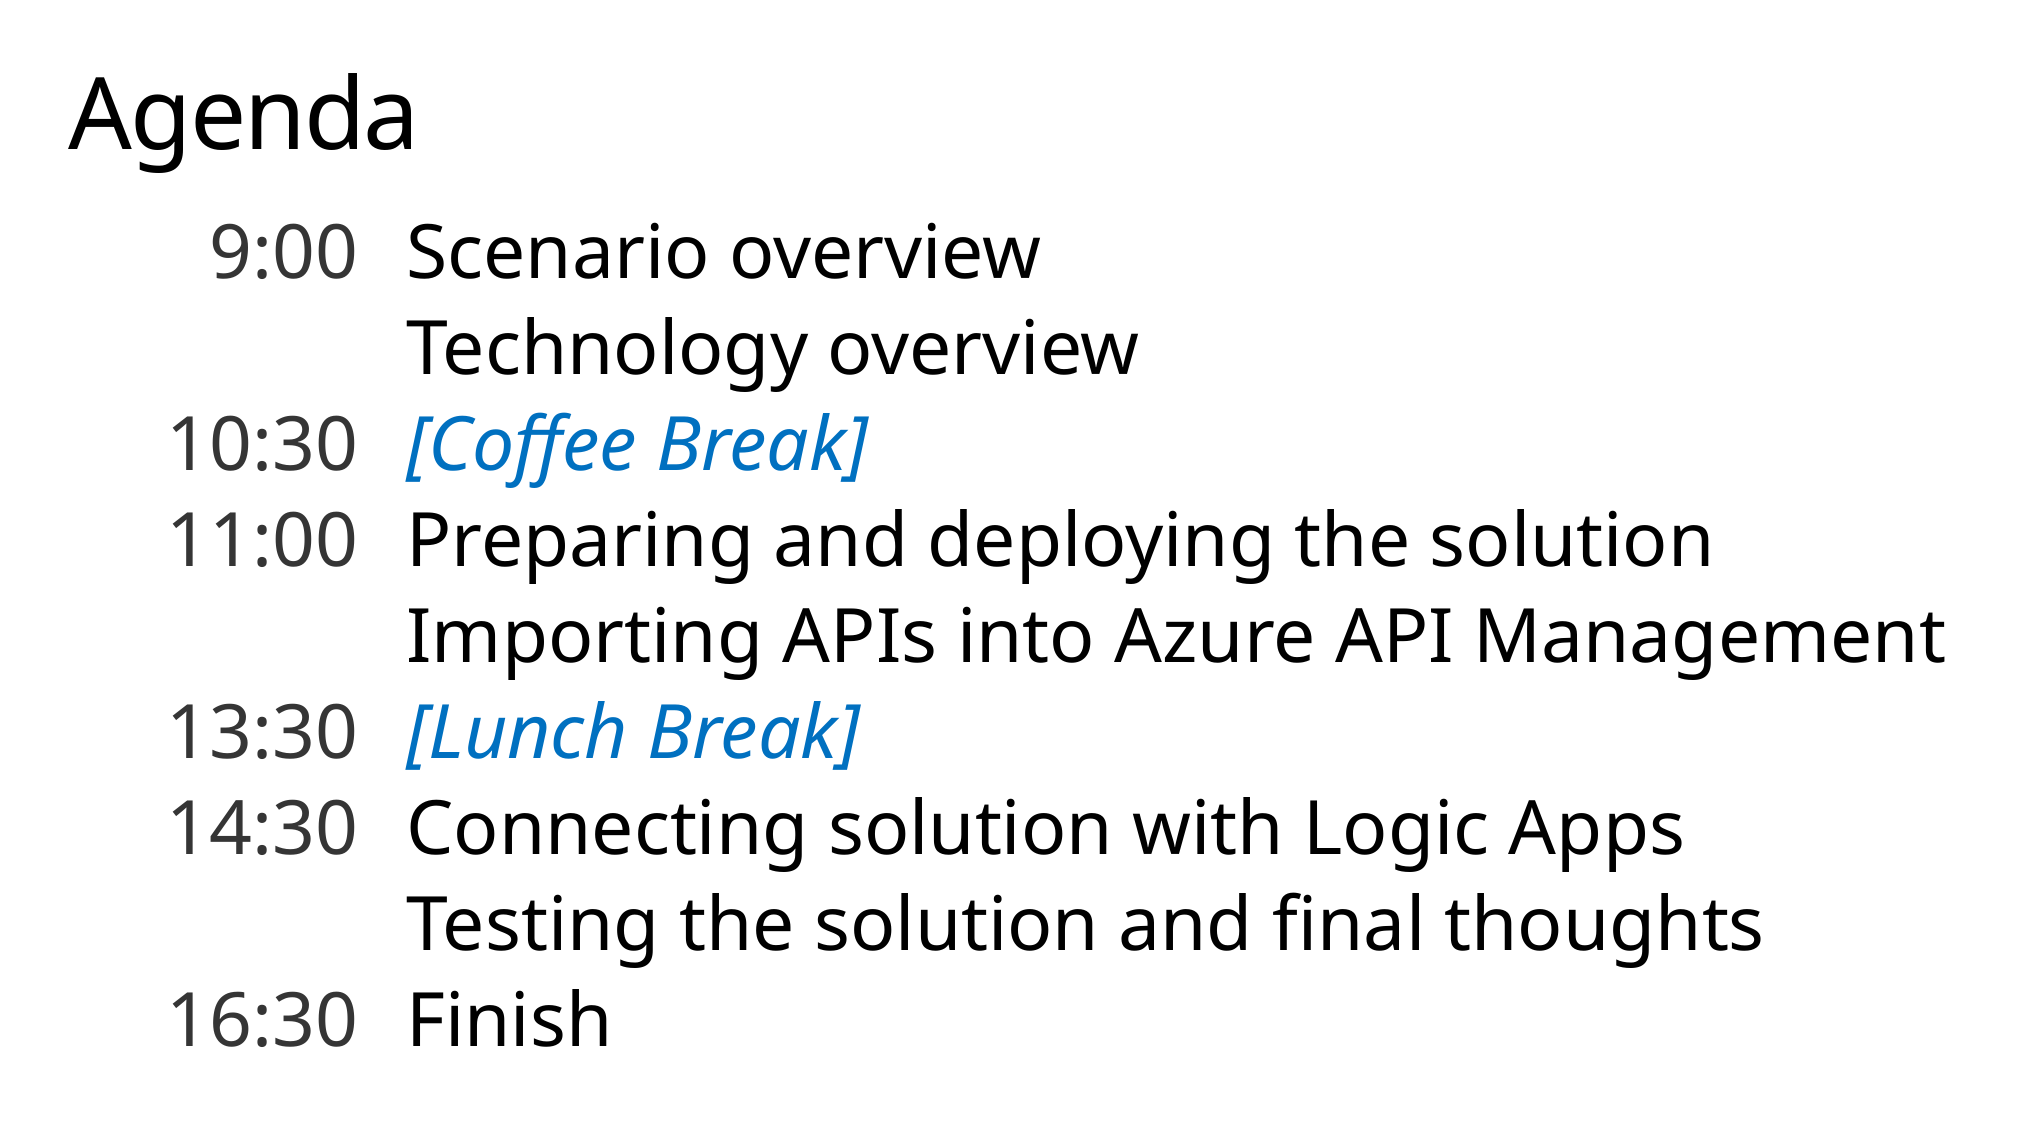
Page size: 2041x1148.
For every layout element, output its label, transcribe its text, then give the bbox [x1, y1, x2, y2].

text_box 9:00 10:30 11:00 13:30 14:30 16:30 [107, 198, 383, 1111]
title Agenda [45, 48, 1996, 199]
list Scenario overview Technology overview [Coffee Break] Preparing and deploying the solution Importing APIs into Azure API Management [Lunch Break] Connecting solution with Logic Apps Testing the solution and final thoughts Finish [383, 198, 1996, 1111]
